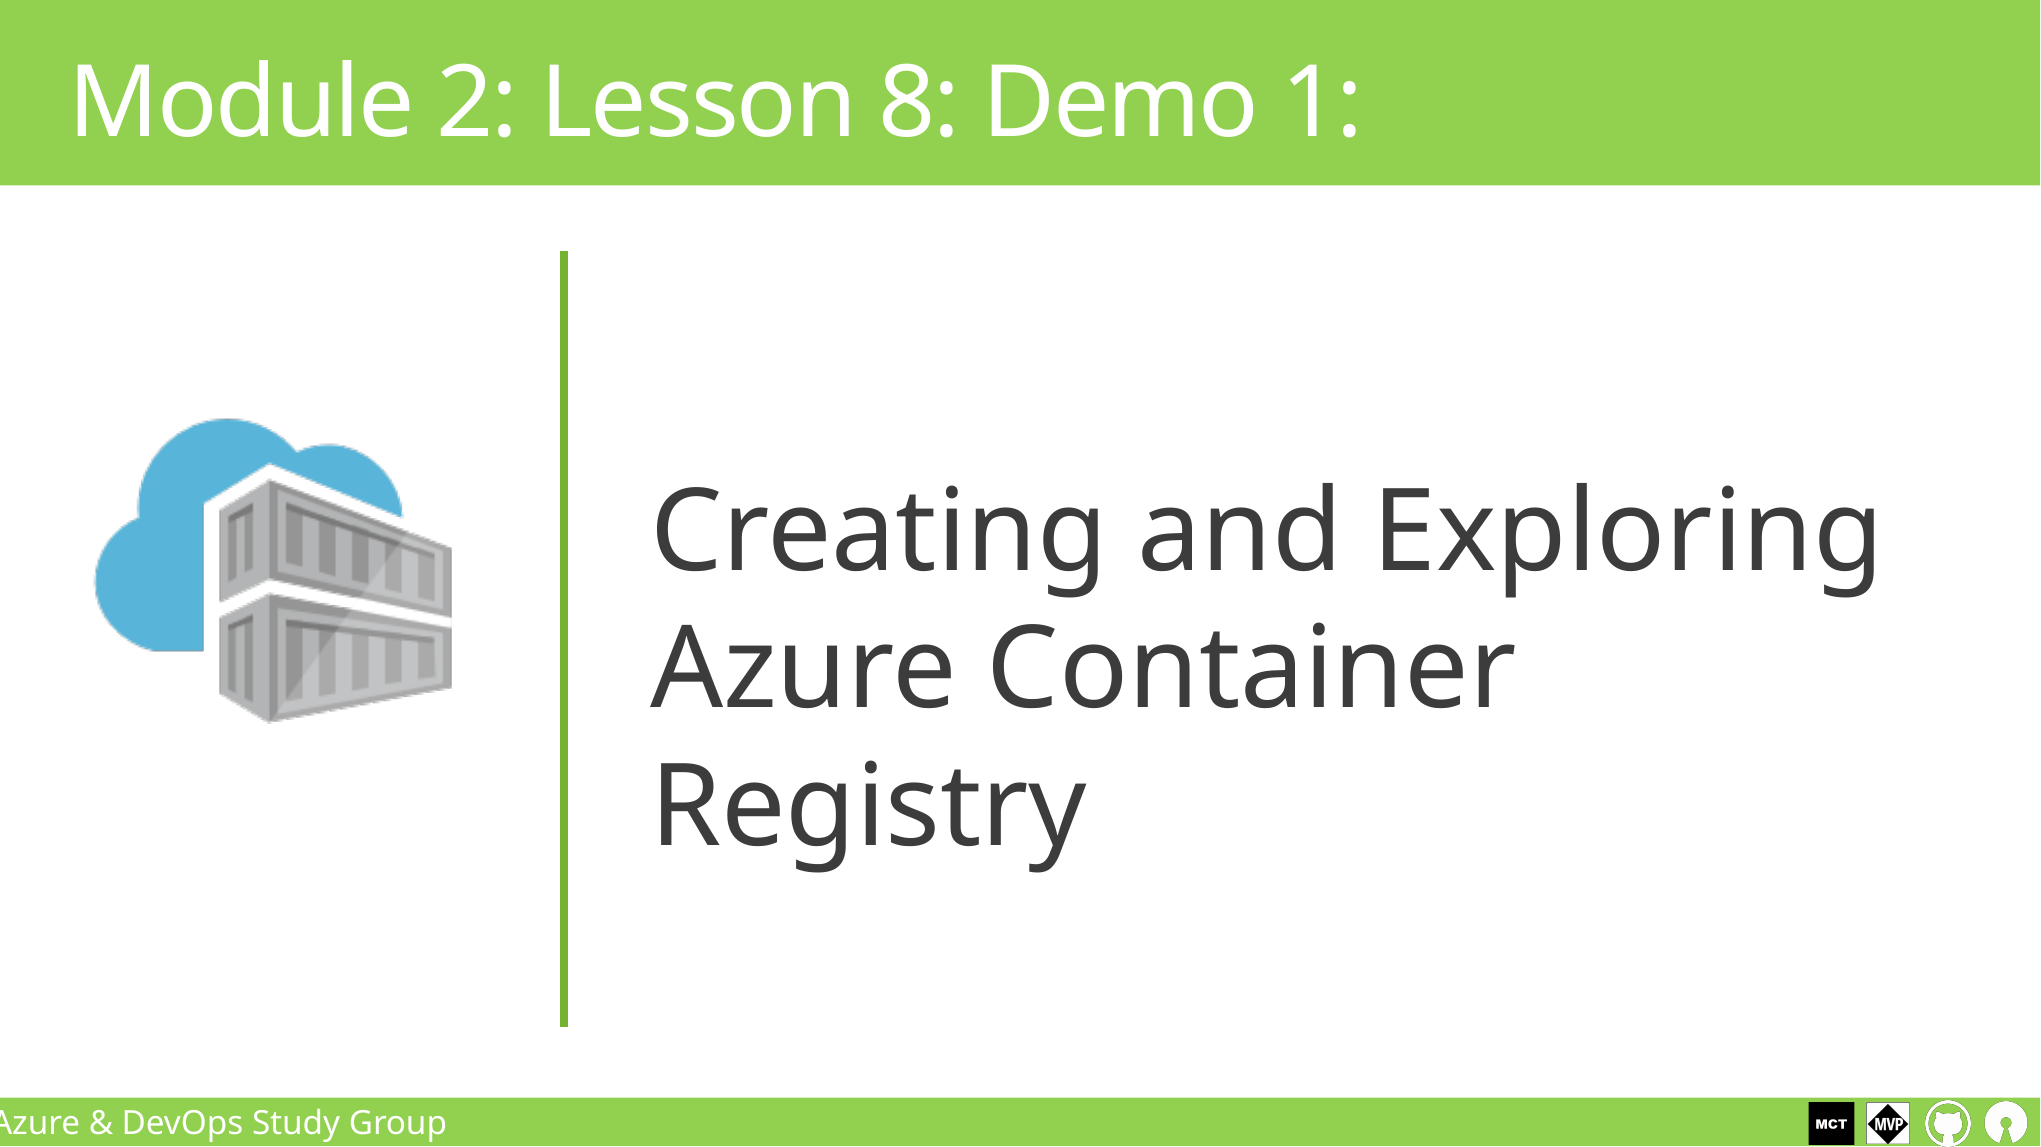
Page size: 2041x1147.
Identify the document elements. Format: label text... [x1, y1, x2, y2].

text_box Creating and Exploring Azure Container Registry [635, 447, 1996, 876]
picture [1925, 1100, 1971, 1147]
picture [79, 370, 493, 784]
title Module 2: Lesson 8: Demo 1: [45, 35, 1996, 186]
picture [1866, 1102, 1910, 1144]
picture [1982, 1098, 2030, 1146]
